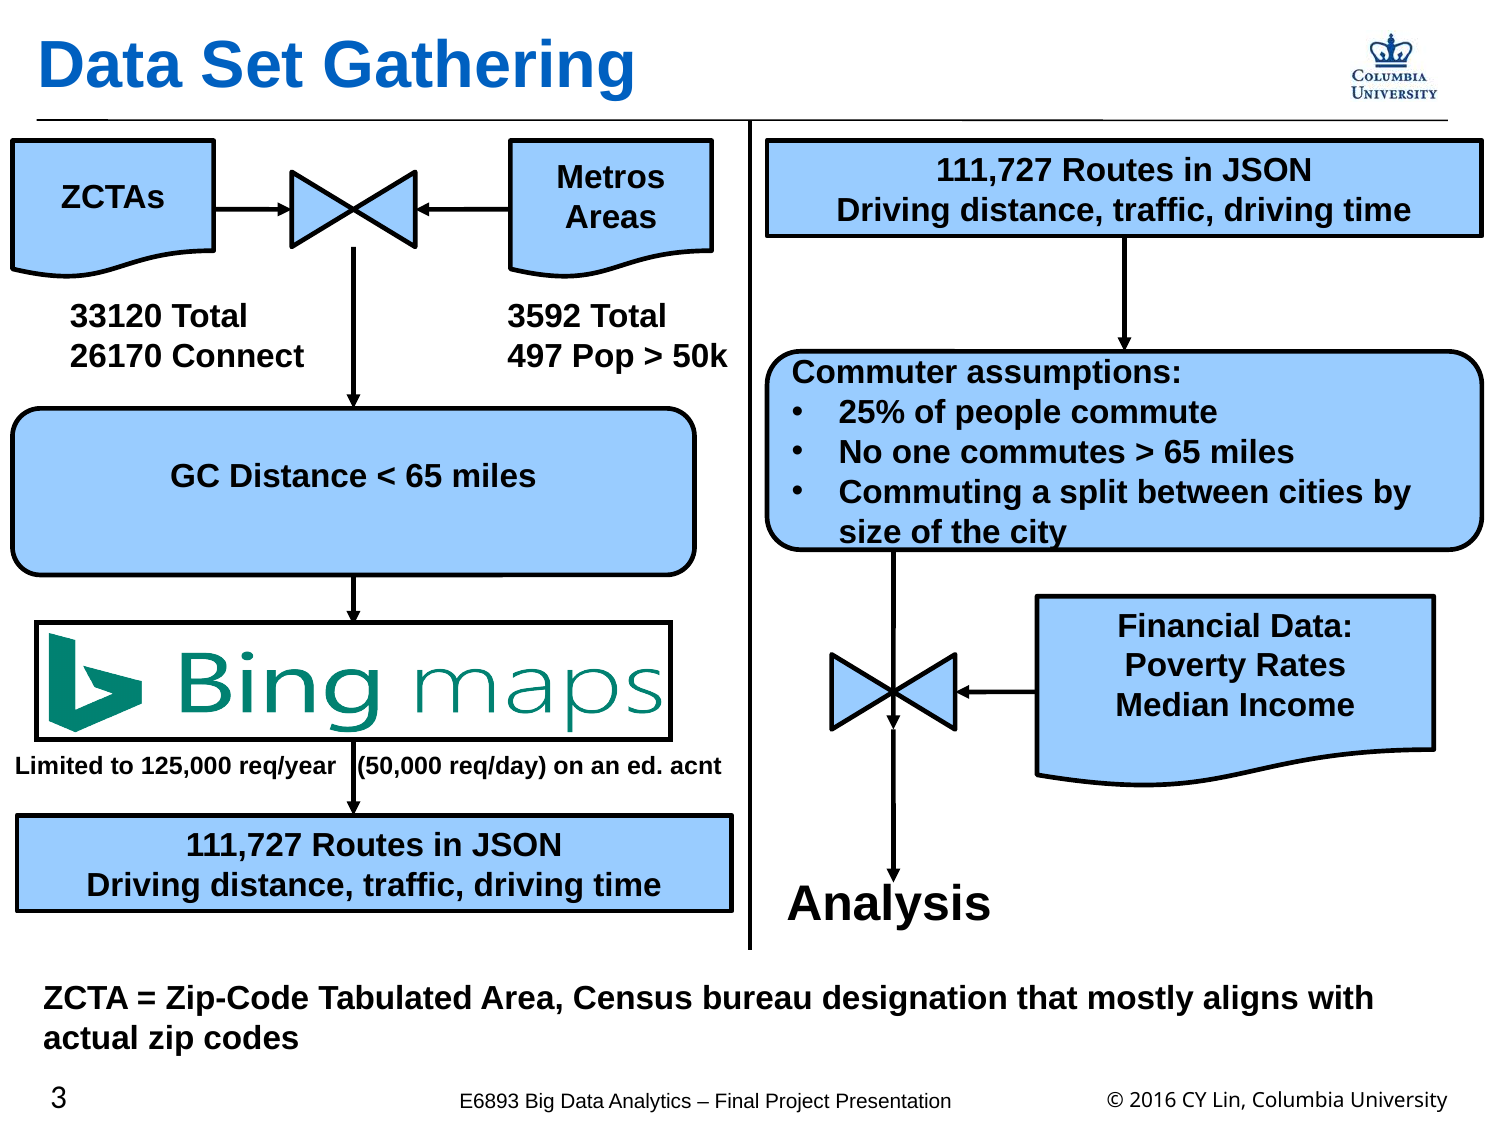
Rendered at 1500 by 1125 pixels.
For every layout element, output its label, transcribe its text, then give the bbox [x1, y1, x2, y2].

text_box 33120 Total 26170 Connect [55, 287, 320, 382]
text_box Metros Areas [510, 140, 712, 277]
text_box Analysis [771, 862, 1007, 938]
text_box [831, 654, 891, 730]
text_box Commuter assumptions: 25% of people commute No one commutes > 65 miles Commuting a split between cities by size of the city [767, 351, 1482, 550]
text_box Financial Data: Poverty Rates Median Income [1036, 596, 1434, 786]
picture [38, 624, 669, 738]
text_box 3 [50, 1074, 261, 1125]
text_box 3592 Total 497 Pop > 50k [492, 287, 744, 382]
text_box Limited to 125,000 req/year (50,000 req/day) on an ed. acnt [0, 742, 353, 787]
text_box ZCTA = Zip-Code Tabulated Area, Census bureau designation that mostly aligns with actual zip codes [28, 968, 1451, 1064]
text_box 111,727 Routes in JSON Driving distance, traffic, driving time [767, 140, 1482, 237]
text_box ZCTAs [12, 140, 214, 277]
picture [1434, 30, 1438, 102]
text_box [354, 171, 416, 247]
text_box [291, 171, 353, 247]
text_box Limited to 125,000 req/year (50,000 req/day) on an ed. acnt [354, 742, 745, 787]
title Data Set Gathering [29, 11, 1434, 121]
text_box [896, 654, 956, 730]
text_box 111,727 Routes in JSON Driving distance, traffic, driving time [17, 815, 732, 912]
